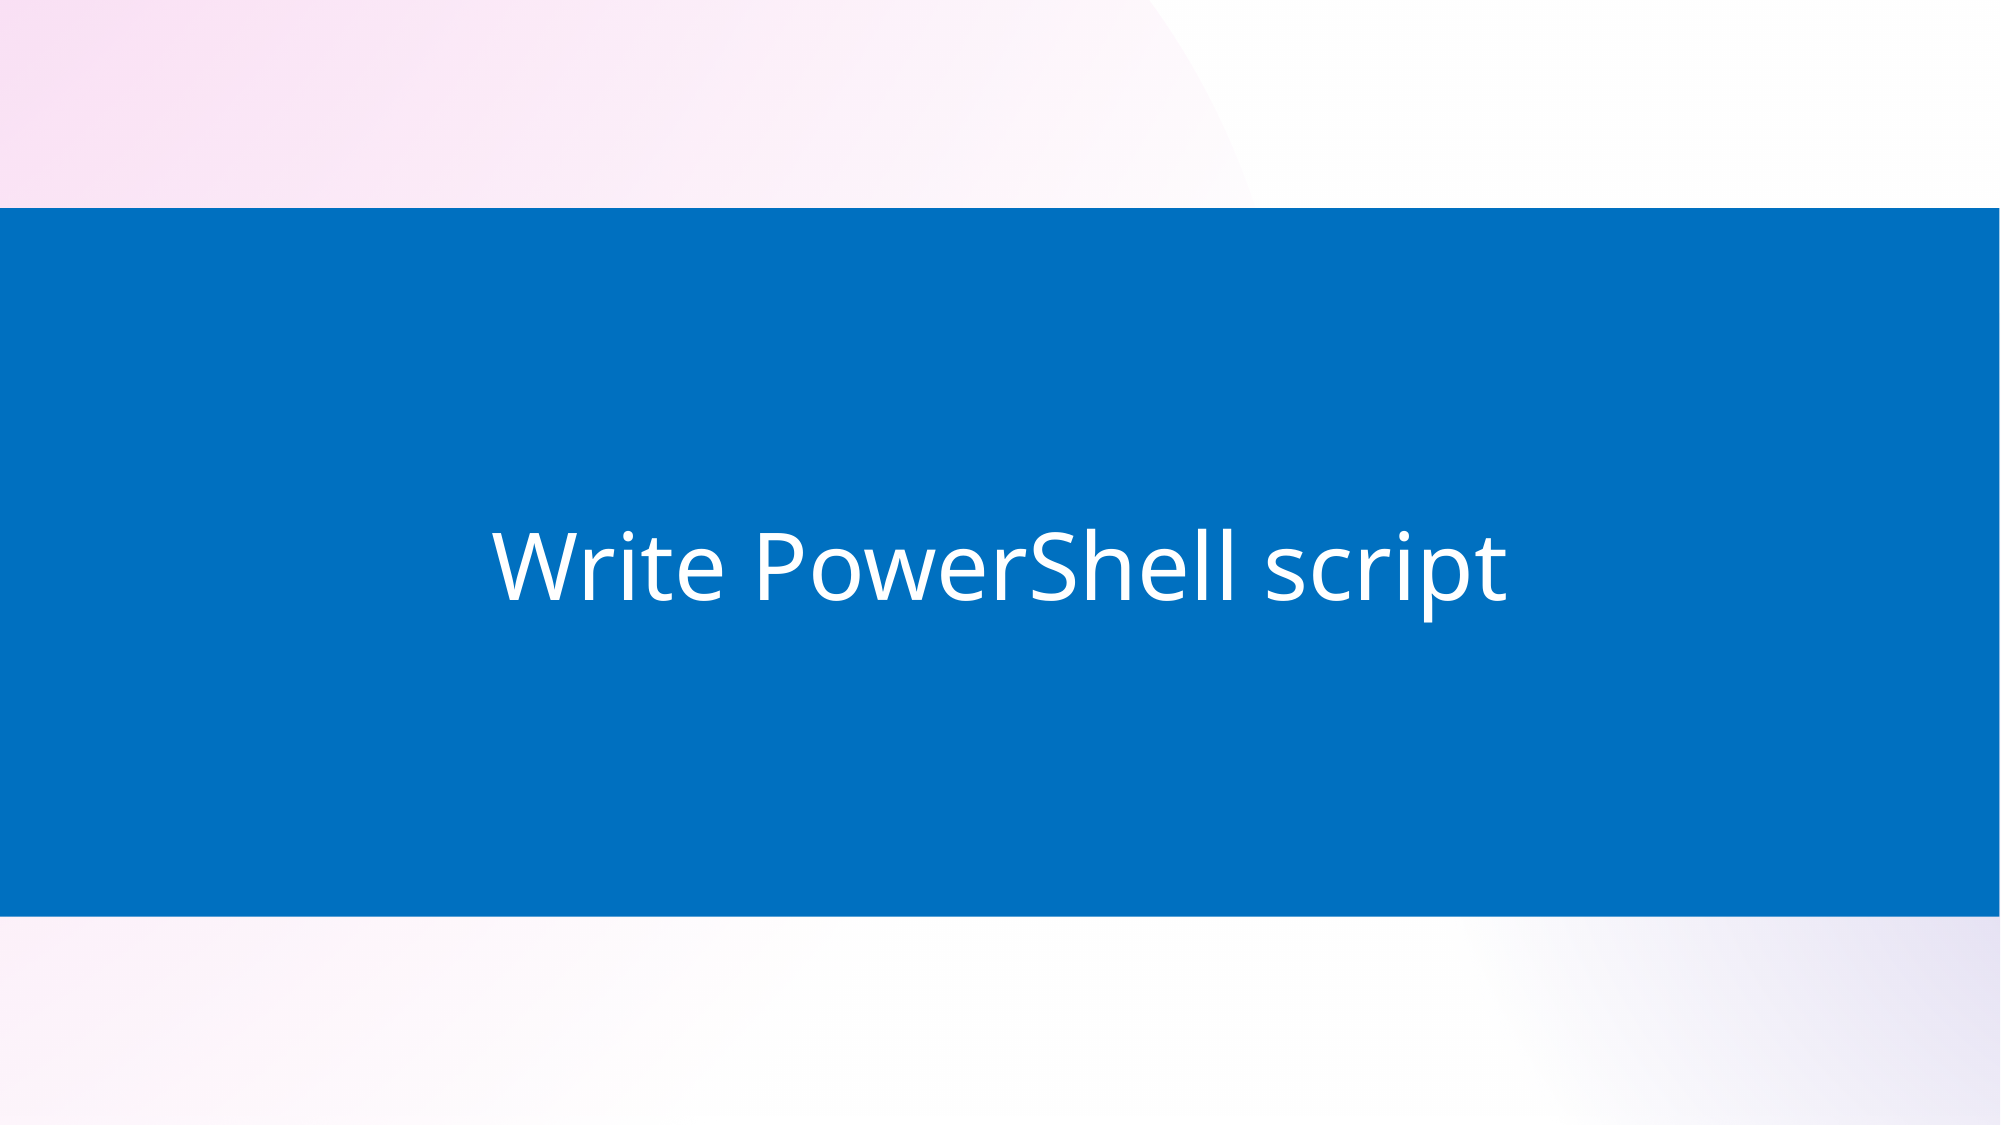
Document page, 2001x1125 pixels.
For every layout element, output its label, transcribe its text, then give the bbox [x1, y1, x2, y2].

picture [0, 0, 2001, 1125]
text_box Write PowerShell script [0, 207, 2000, 918]
